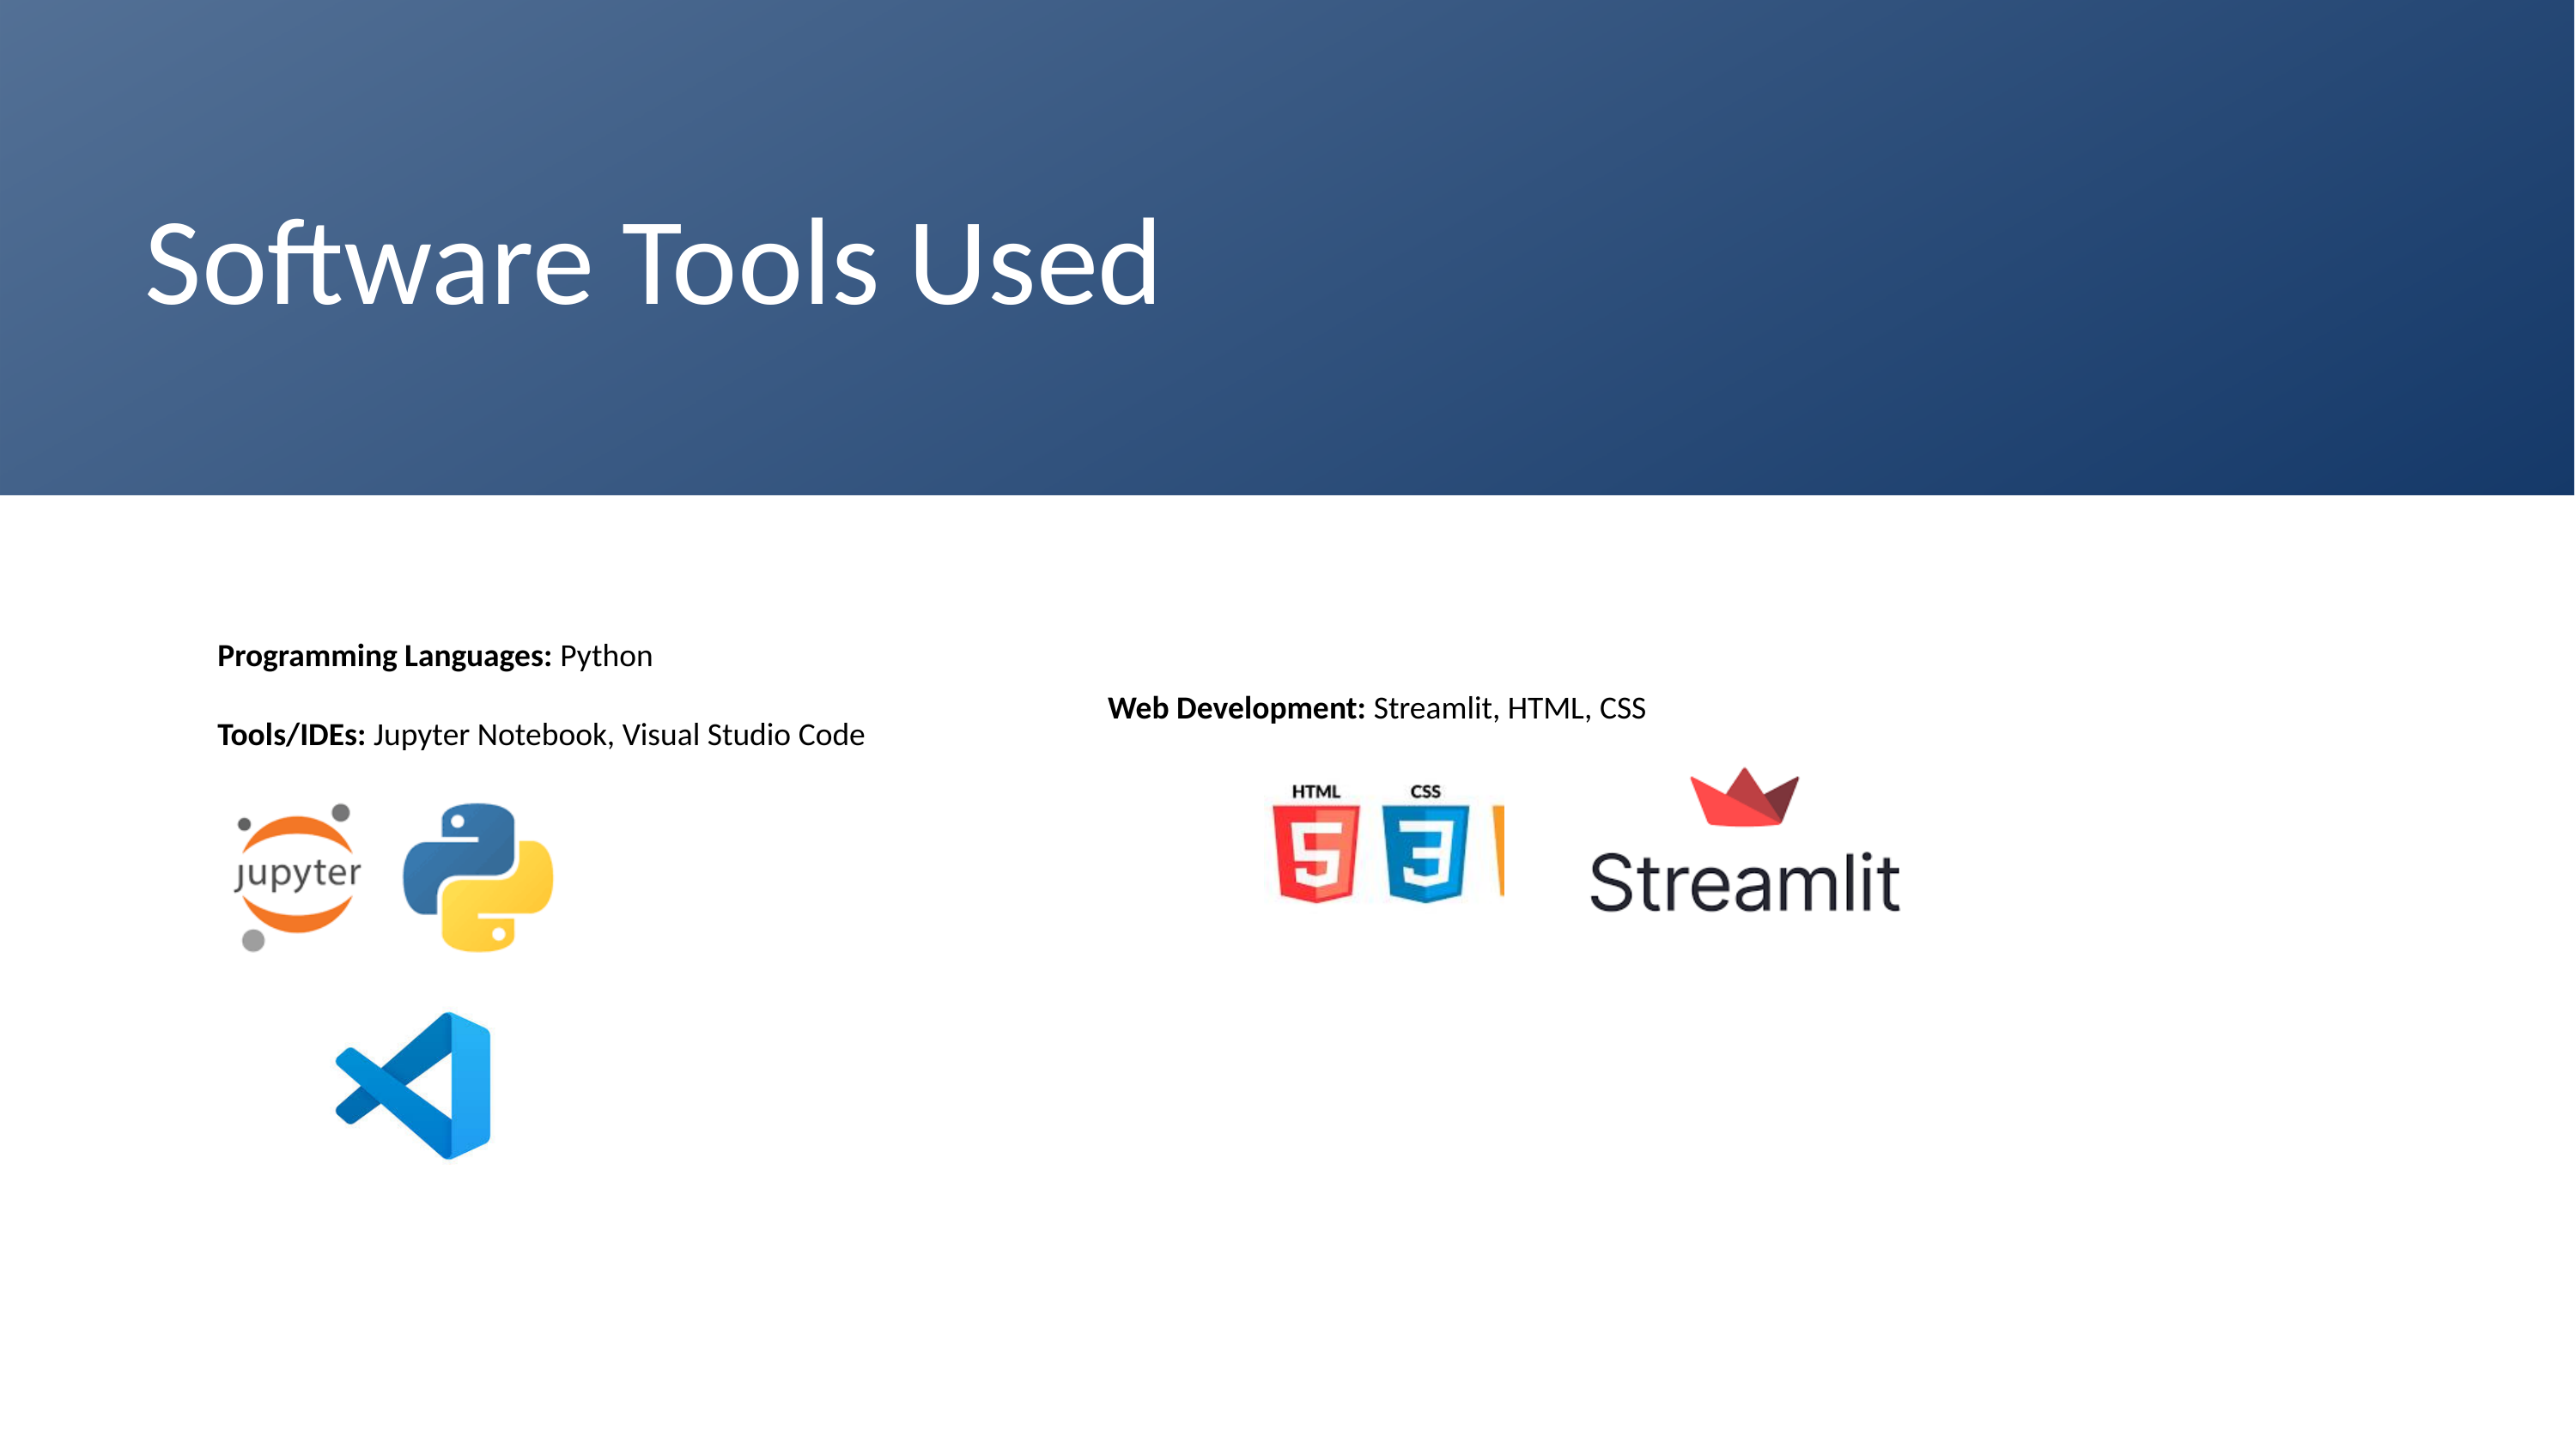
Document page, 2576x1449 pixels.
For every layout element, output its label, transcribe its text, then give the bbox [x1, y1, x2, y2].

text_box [144, 166, 1844, 397]
text_box Web Development: Streamlit, HTML, CSS [1094, 680, 1995, 731]
picture [1263, 731, 1505, 957]
text_box [0, 0, 2574, 495]
text_box Tools/IDEs: Jupyter Notebook, Visual Studio Code [204, 706, 977, 759]
picture [1546, 724, 1942, 956]
picture [84, 801, 671, 956]
picture [307, 985, 519, 1187]
text_box Programming Languages: Python [204, 627, 1481, 680]
